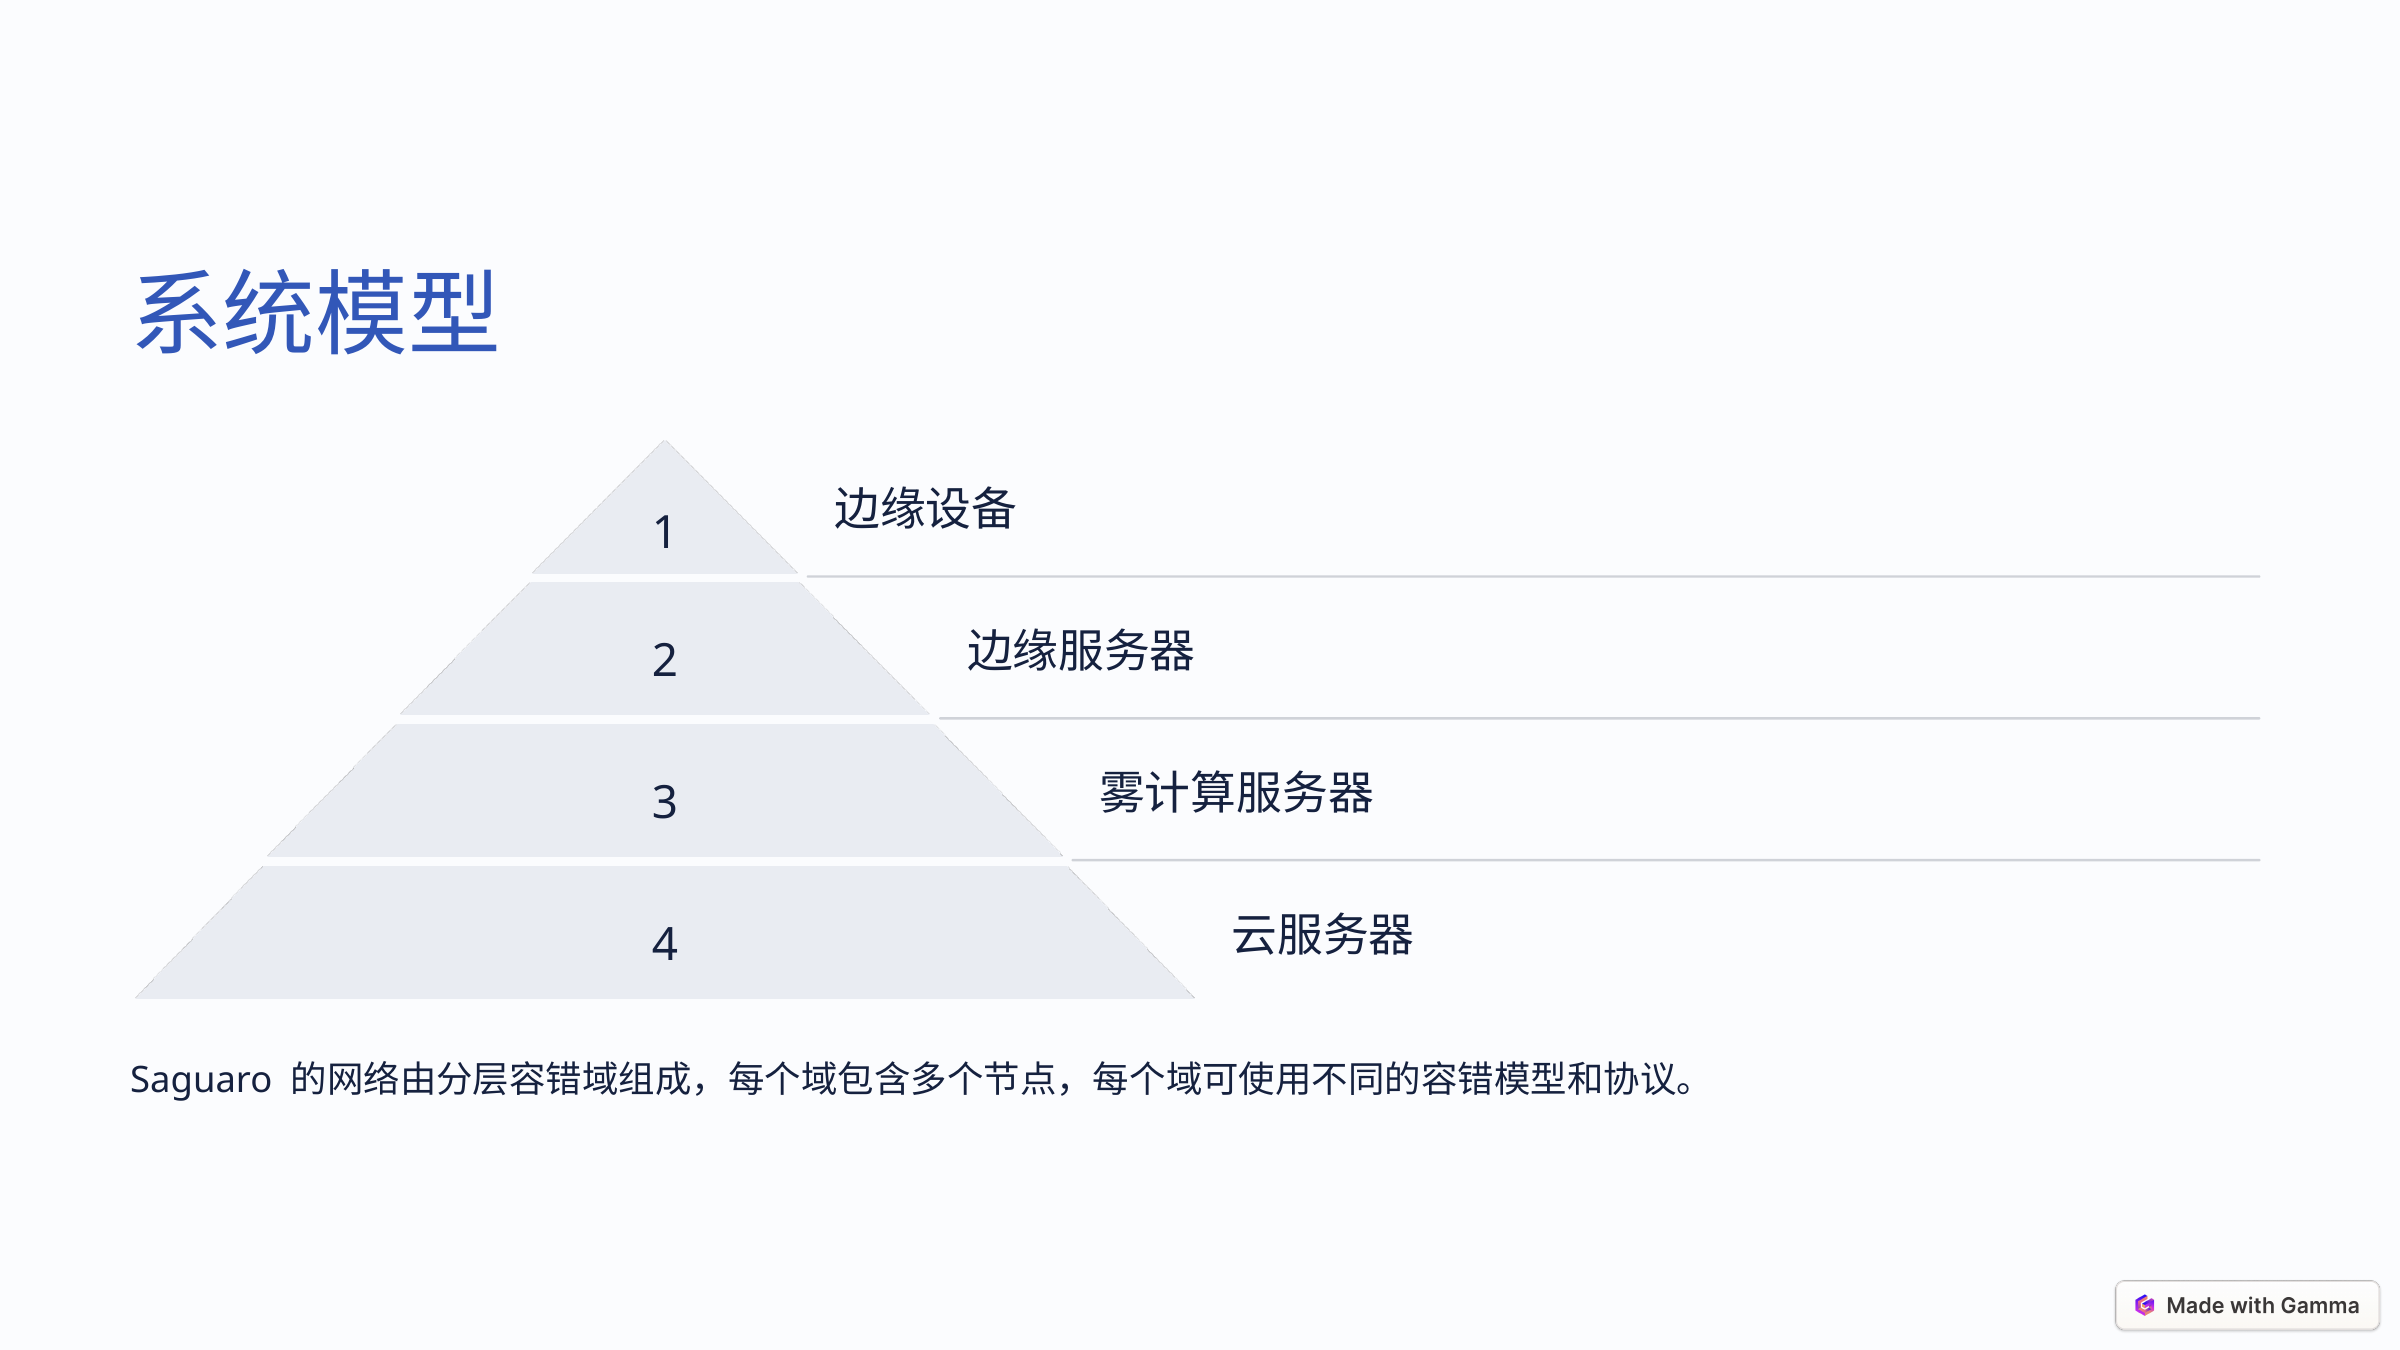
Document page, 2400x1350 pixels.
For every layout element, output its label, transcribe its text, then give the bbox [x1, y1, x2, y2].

text_box 系统模型 [130, 249, 1061, 367]
text_box Saguaro 的网络由分层容错域组成，每个域包含多个节点，每个域可使用不同的容错模型和协议。 [130, 1040, 2270, 1100]
picture [2106, 1271, 2389, 1339]
picture [400, 582, 930, 715]
text_box 雾计算服务器 [1099, 761, 1379, 820]
picture [267, 724, 1063, 857]
text_box 云服务器 [1231, 903, 1418, 962]
text_box 边缘设备 [834, 477, 1021, 536]
text_box 边缘服务器 [967, 619, 1200, 678]
text_box [1071, 858, 2261, 862]
picture [135, 866, 1195, 999]
picture [532, 440, 798, 574]
